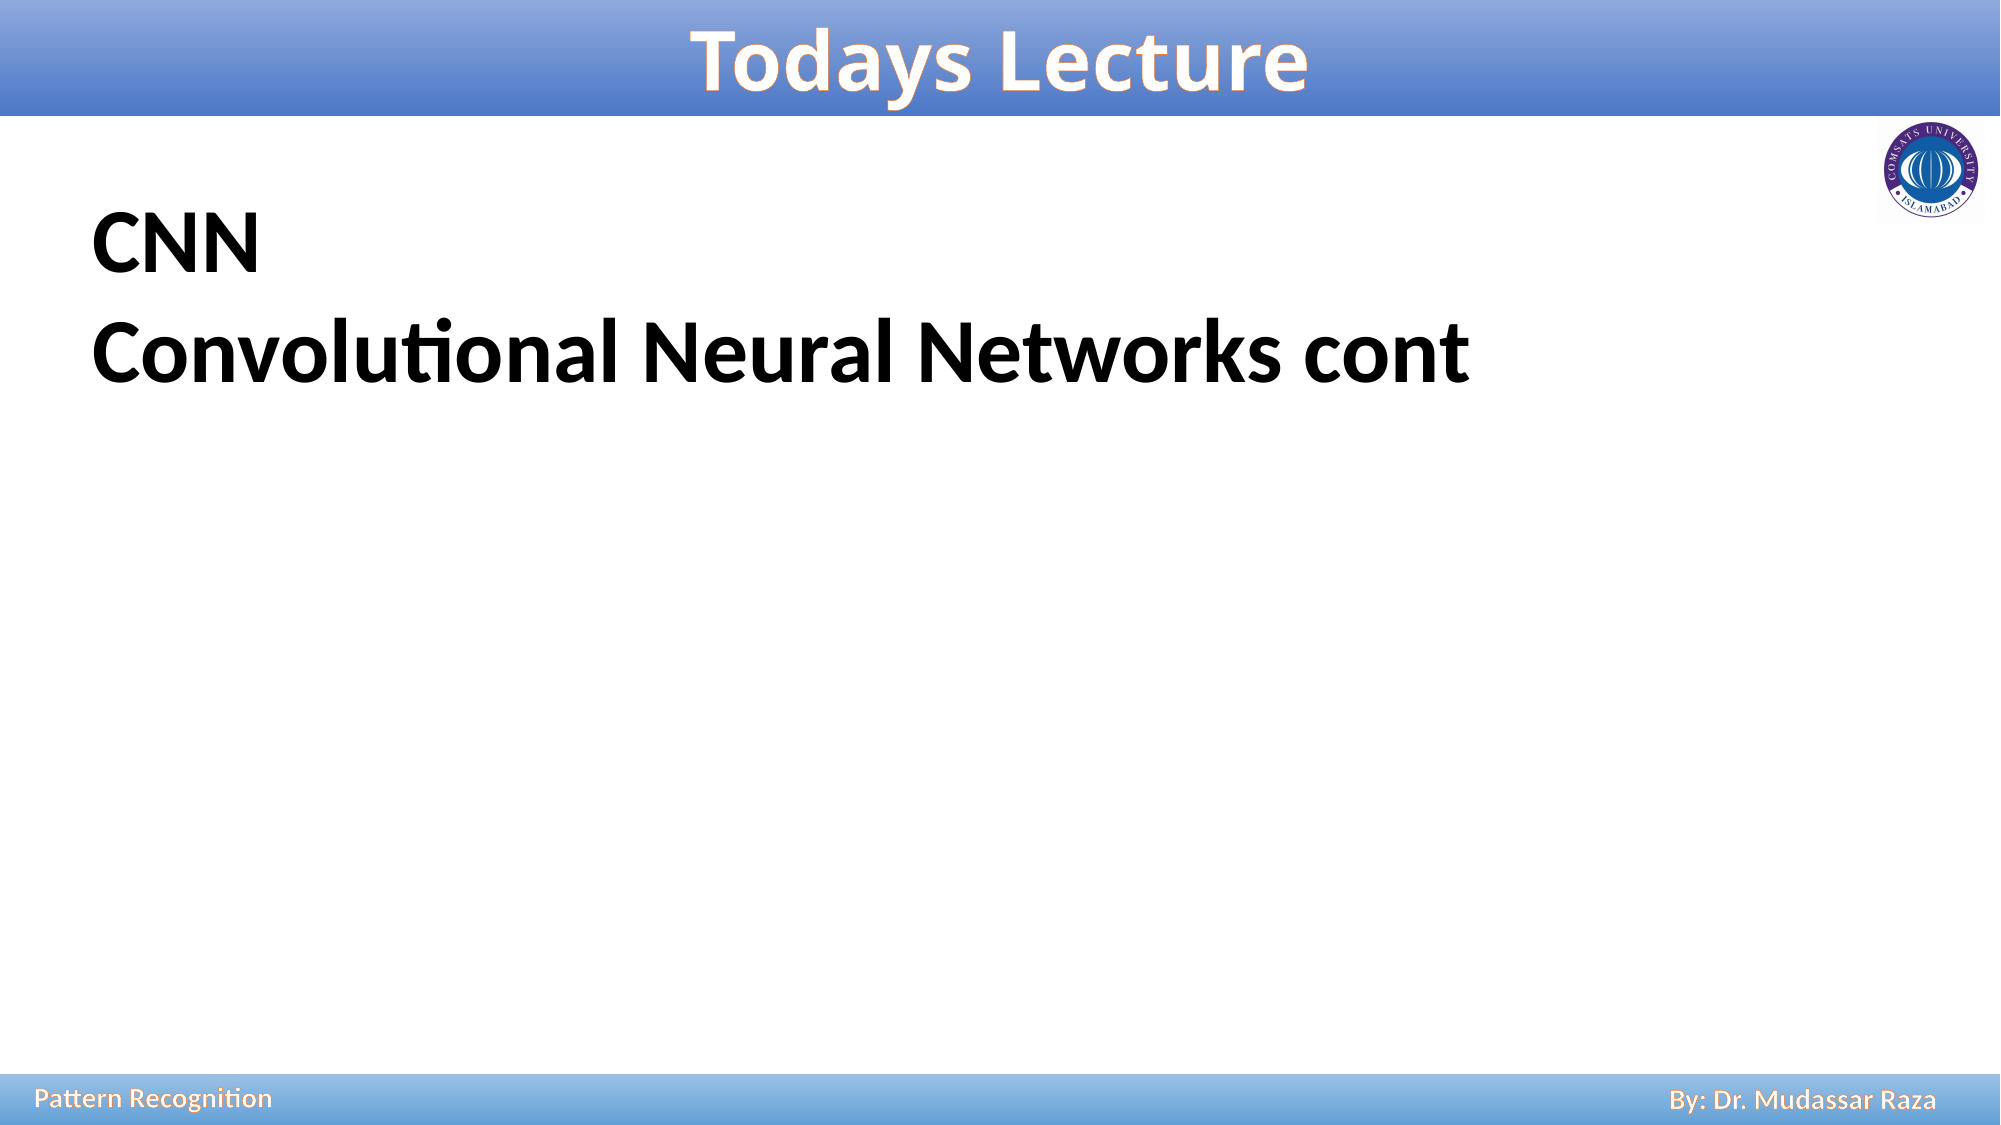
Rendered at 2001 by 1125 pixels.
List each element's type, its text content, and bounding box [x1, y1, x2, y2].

picture [1877, 116, 1985, 223]
text_box Todays Lecture [0, 0, 2000, 115]
text_box CNN Convolutional Neural Networks cont [77, 173, 1824, 409]
